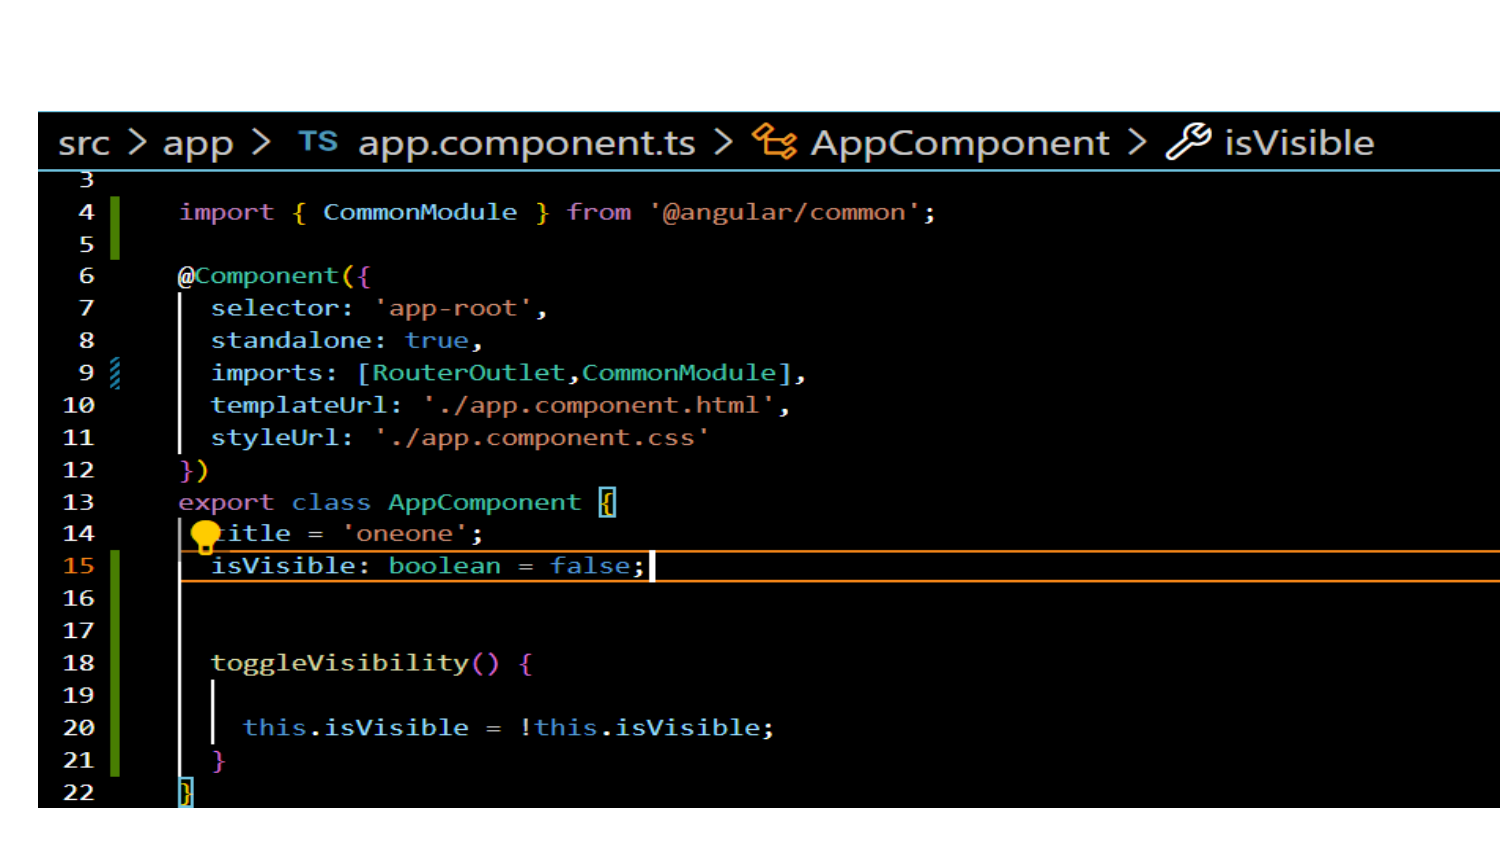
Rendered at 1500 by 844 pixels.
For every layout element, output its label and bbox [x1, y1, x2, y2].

picture [38, 111, 1500, 809]
